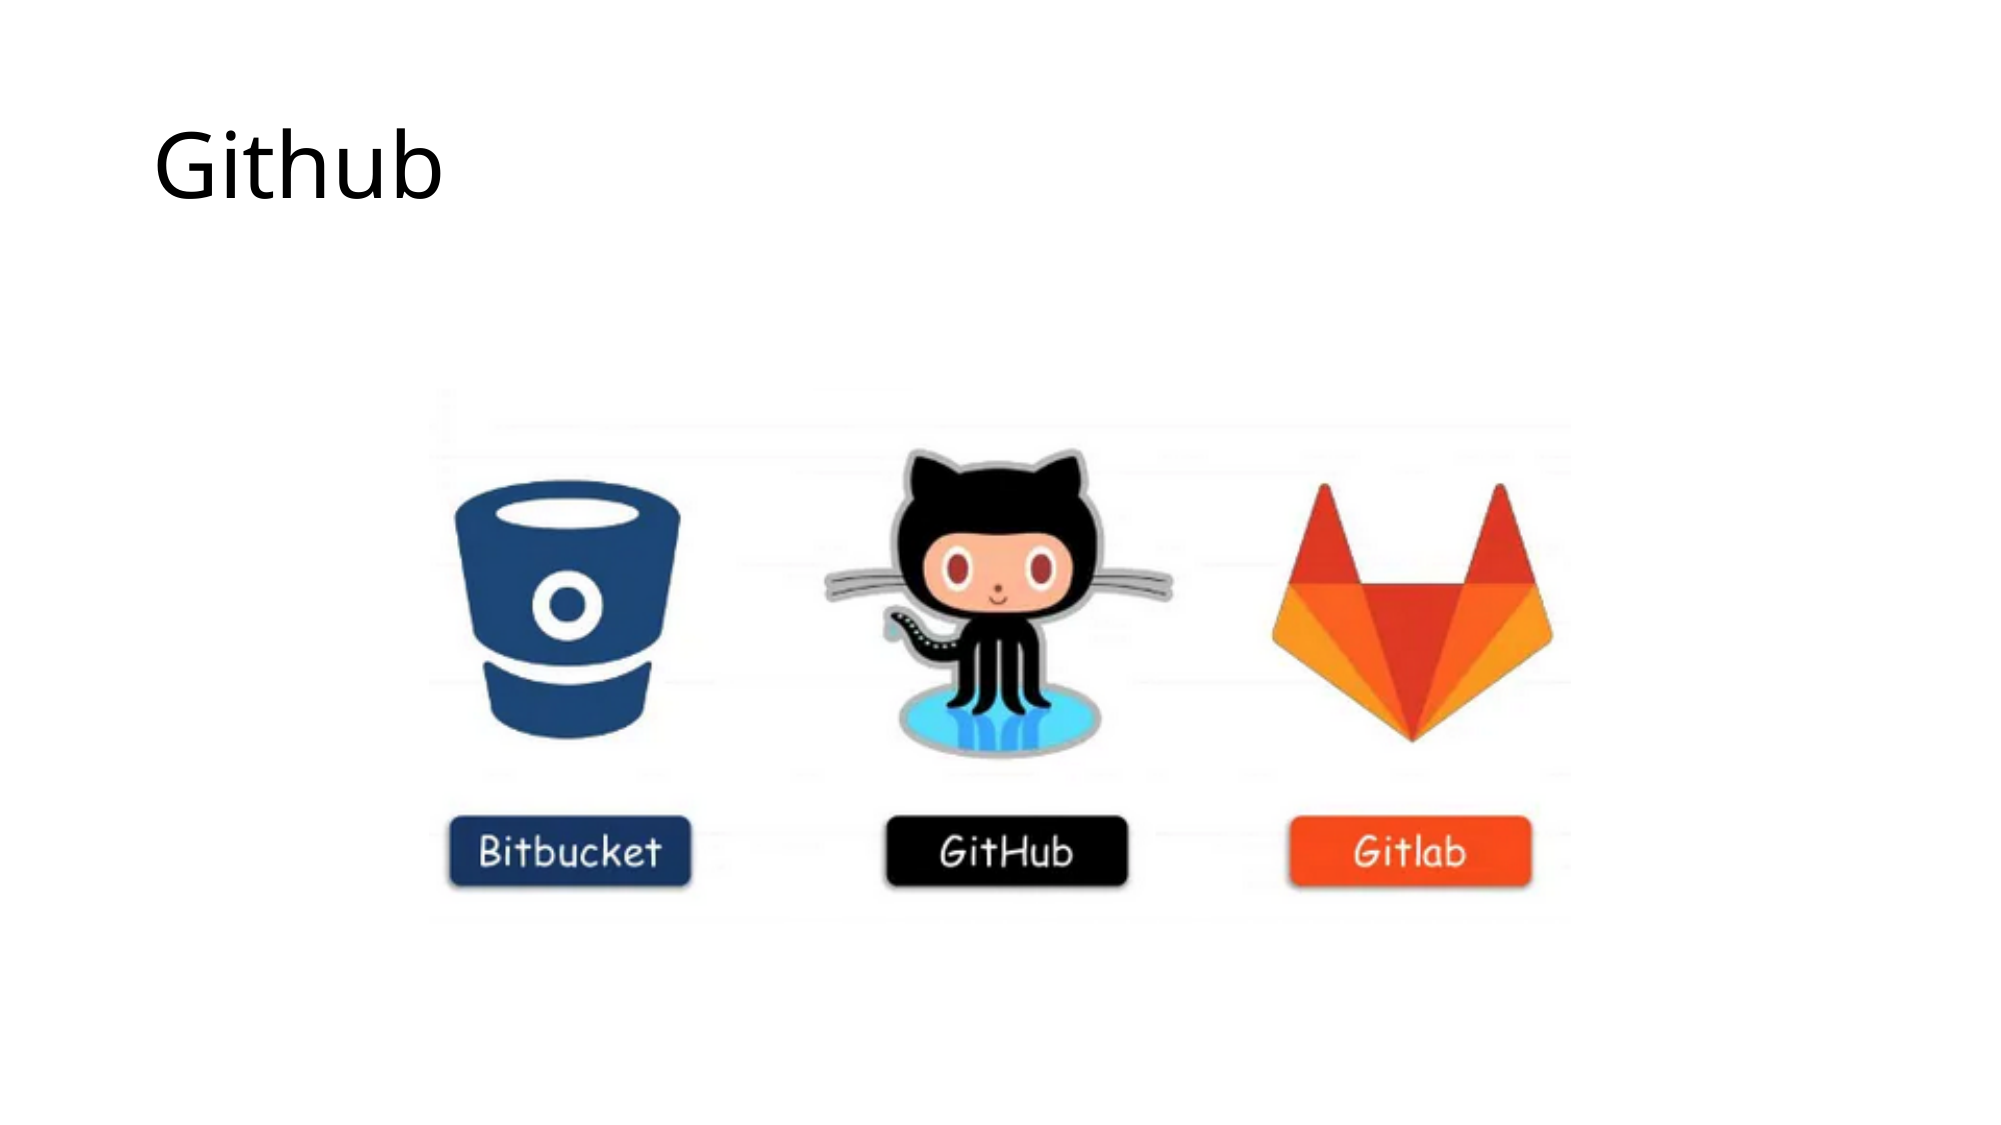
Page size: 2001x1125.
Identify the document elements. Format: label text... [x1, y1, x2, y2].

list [429, 388, 1571, 925]
title Github [137, 59, 1863, 278]
